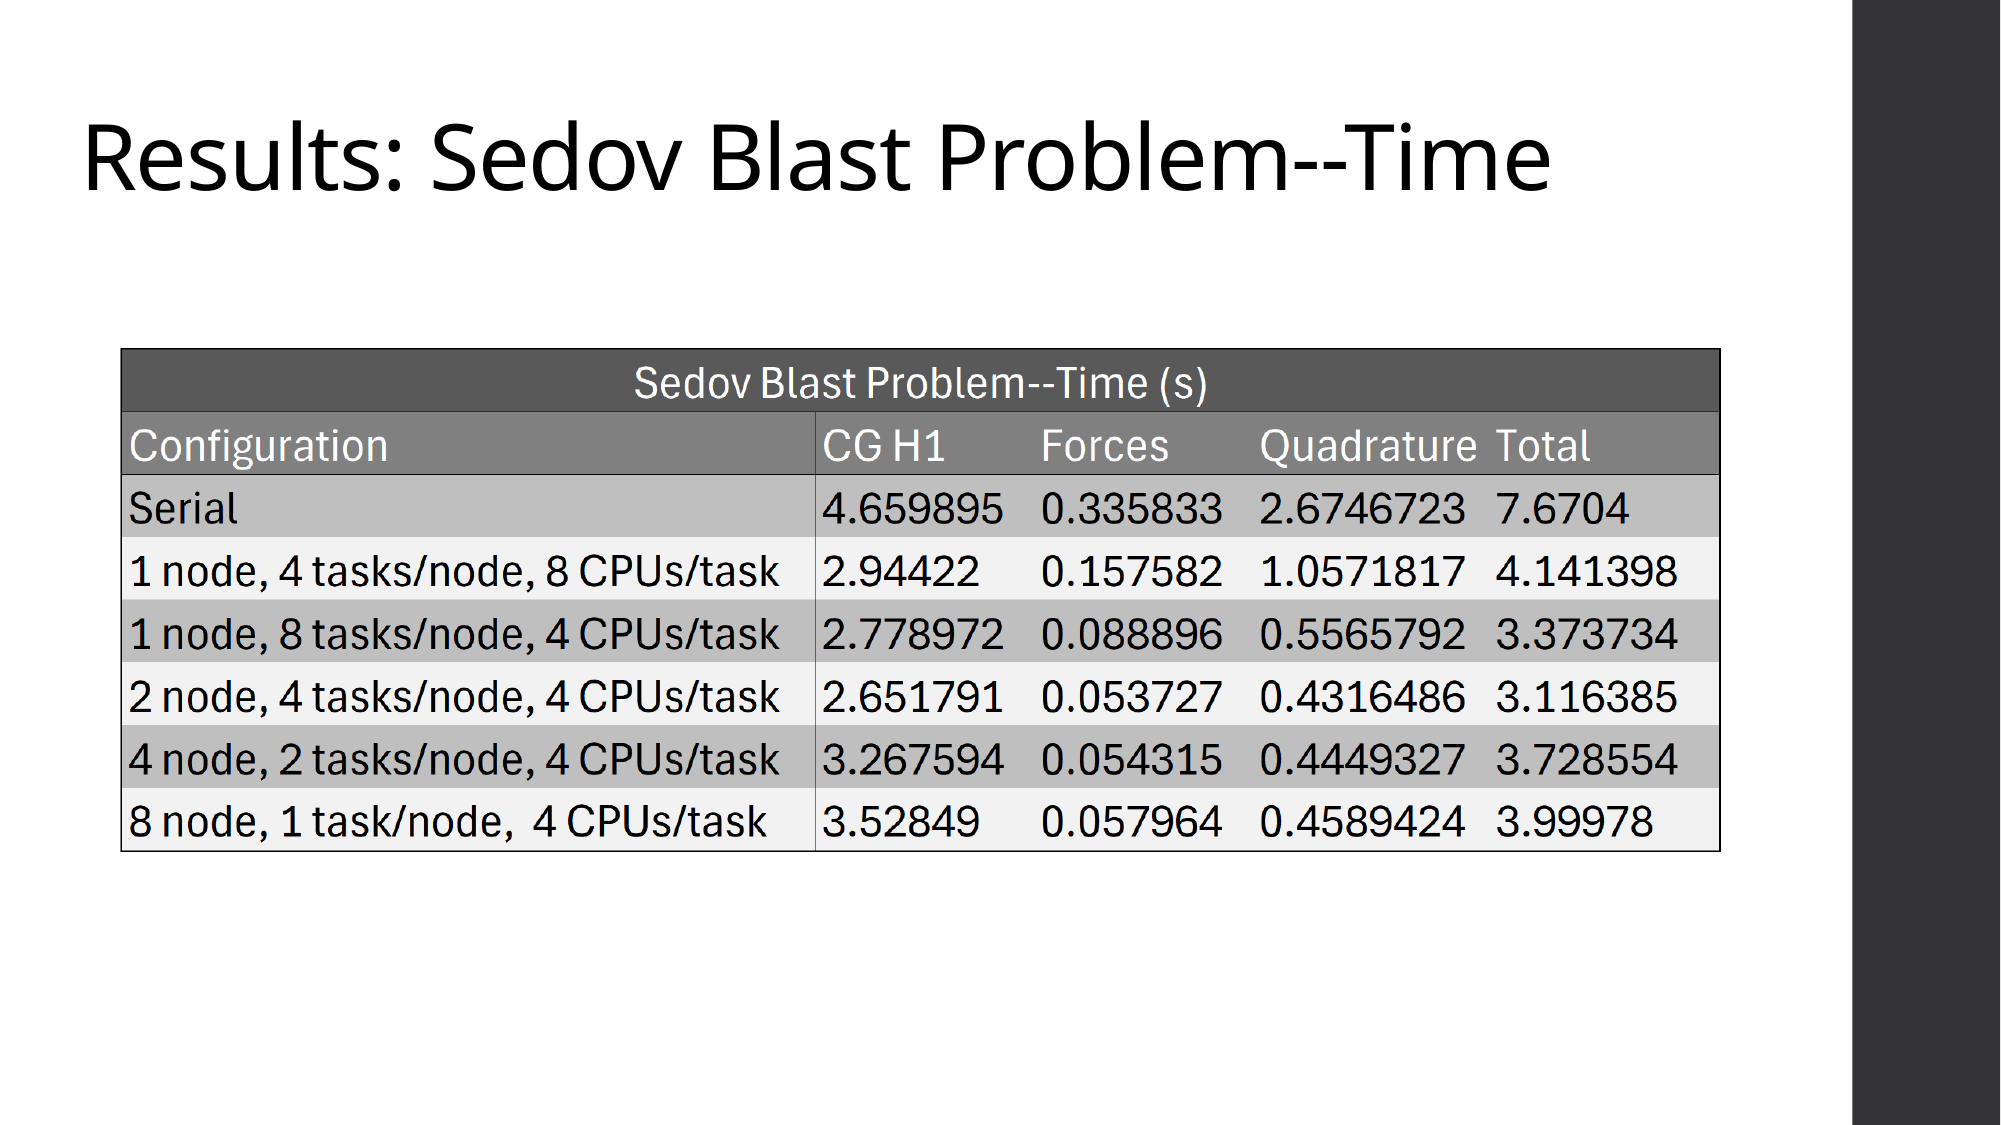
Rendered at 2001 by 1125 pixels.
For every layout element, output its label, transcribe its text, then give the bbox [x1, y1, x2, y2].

picture [113, 342, 1725, 859]
title Results: Sedov Blast Problem--Time [65, 0, 1656, 218]
